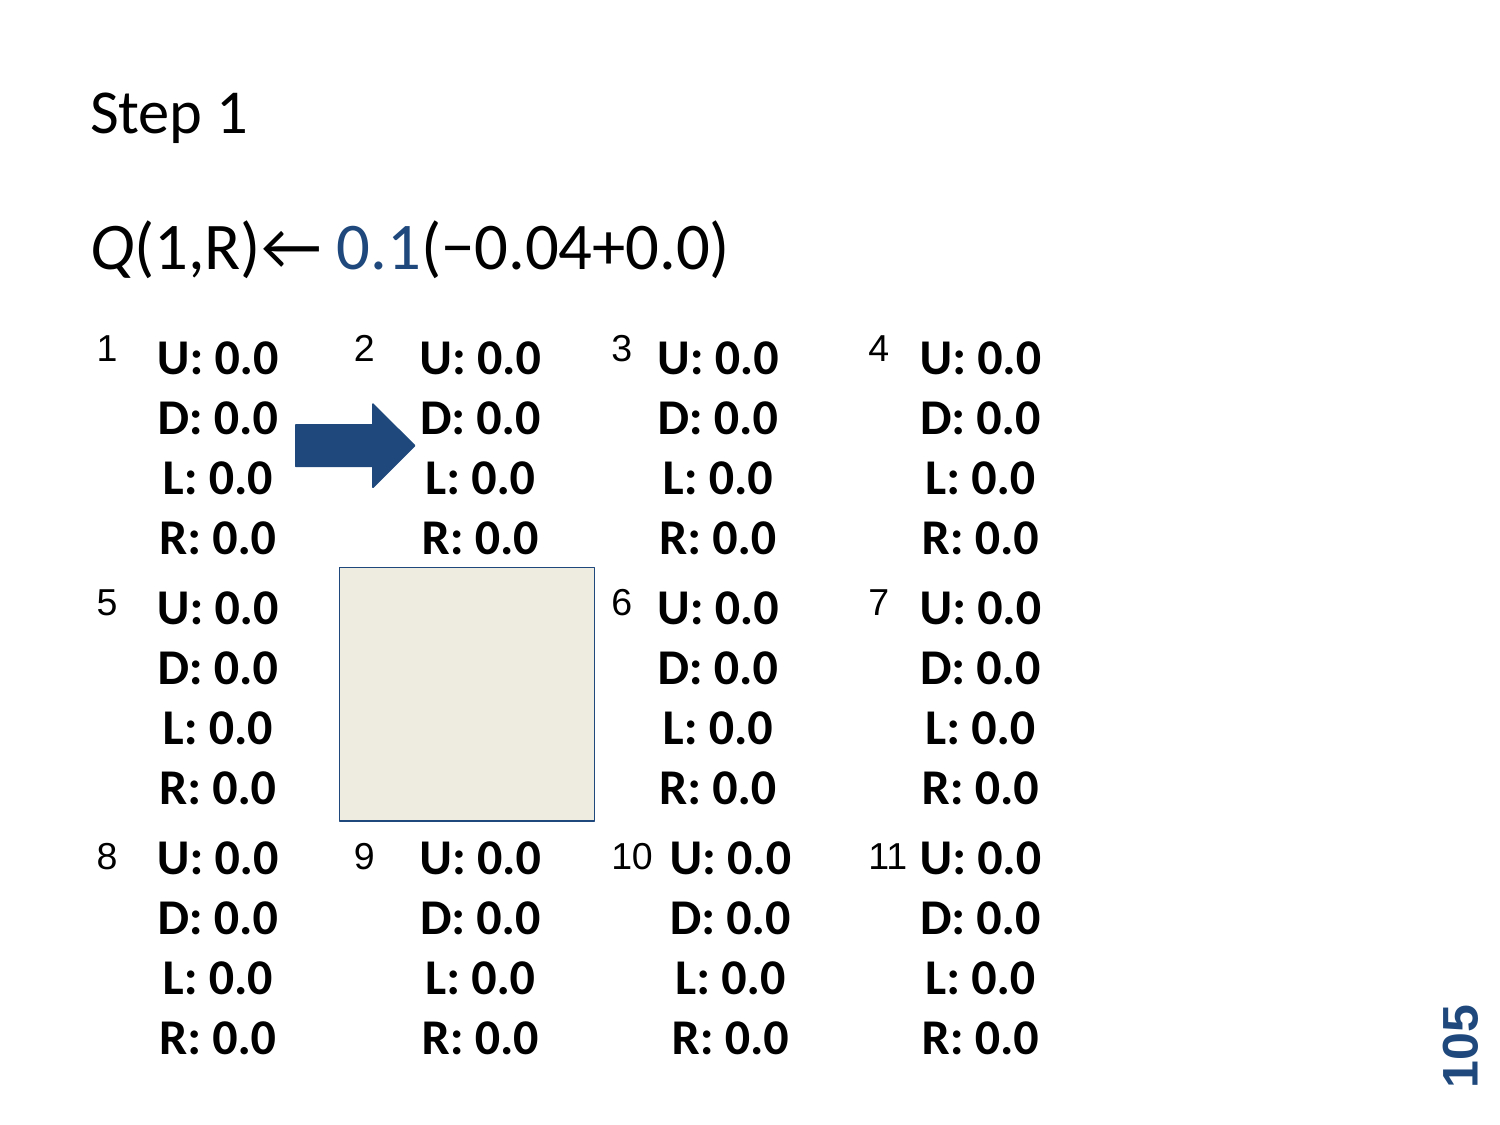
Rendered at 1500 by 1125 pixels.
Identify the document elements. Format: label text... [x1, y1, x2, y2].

slide_number ‹#› [1427, 887, 1488, 1104]
title Step 1 [75, 25, 1401, 154]
list Q(1,R)← 0.1(−0.04+0.0) [75, 195, 1401, 1104]
text_box [295, 404, 415, 488]
